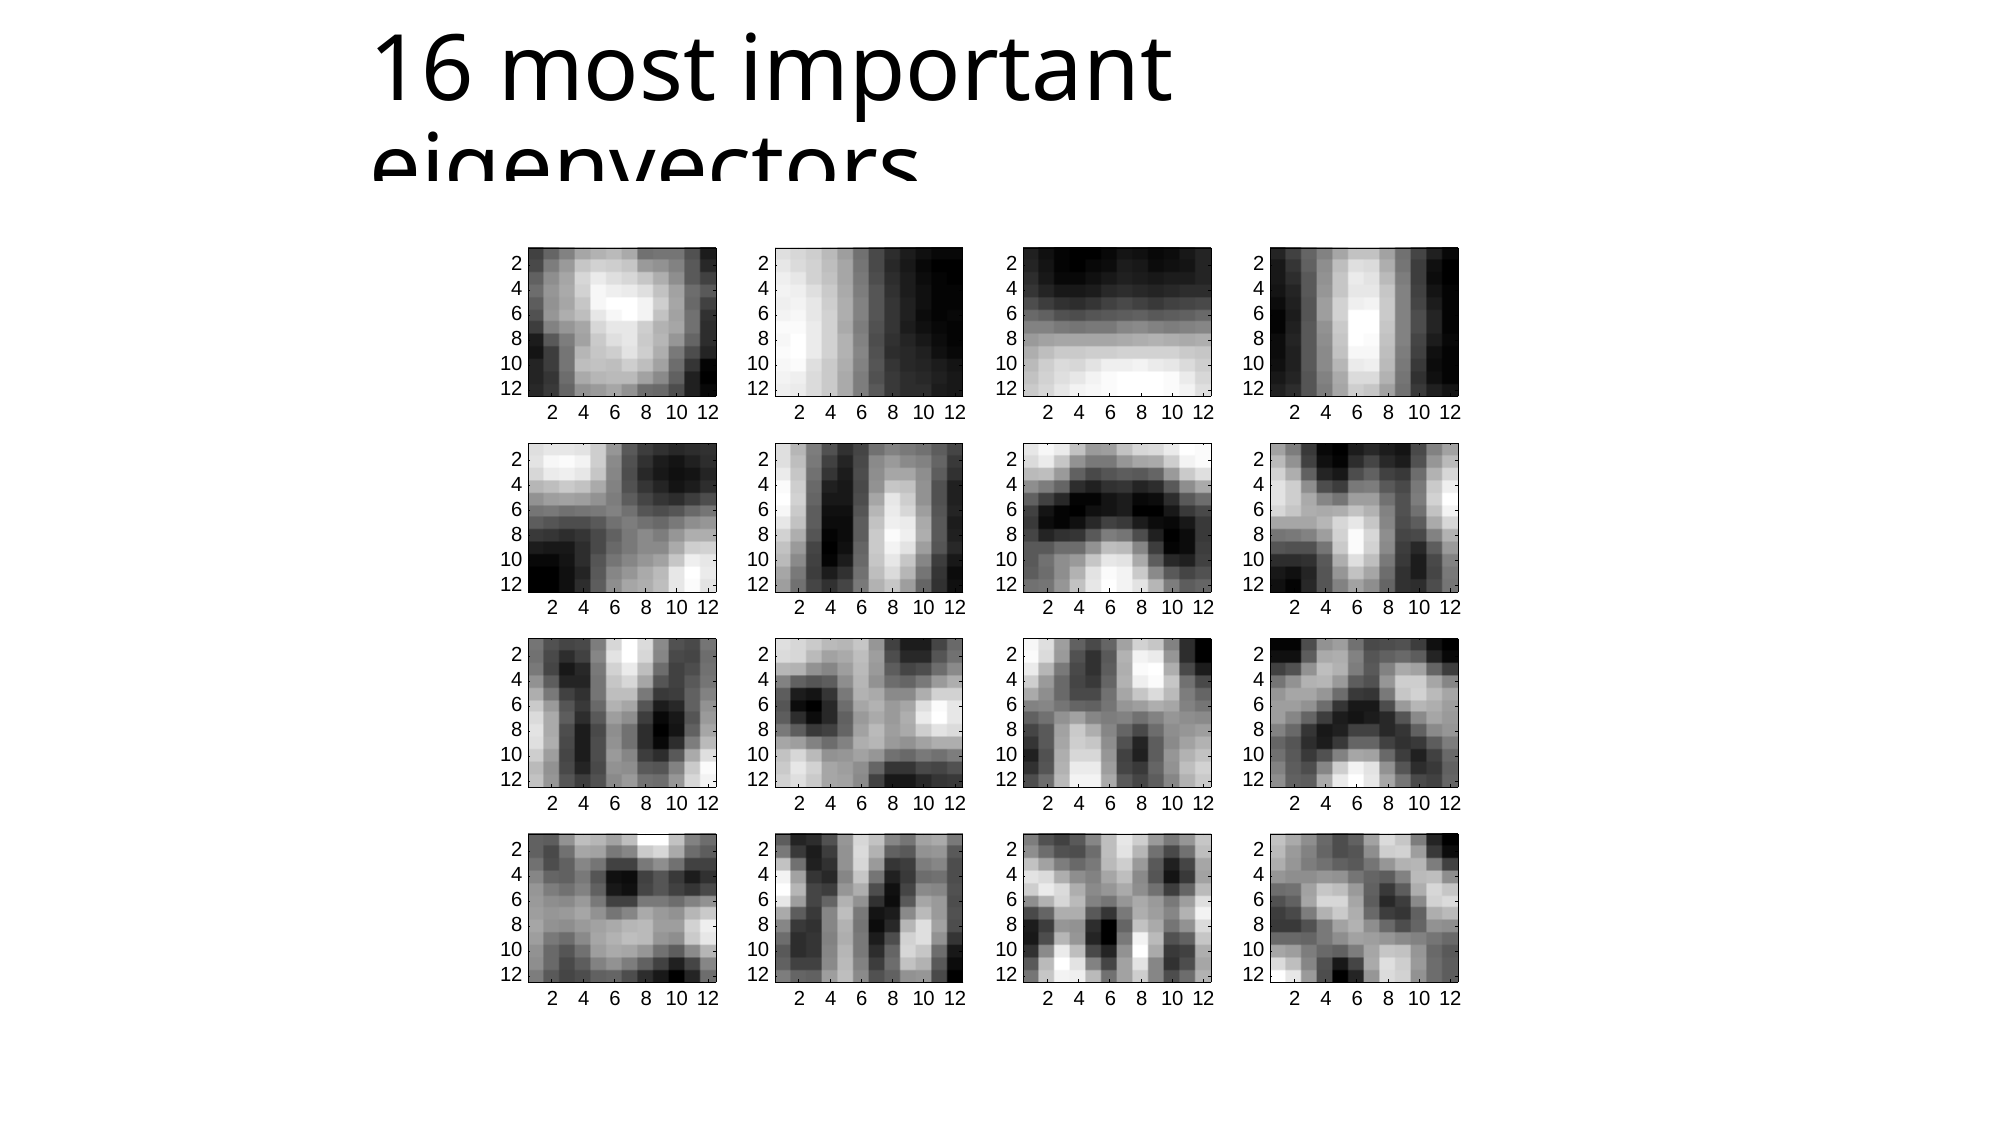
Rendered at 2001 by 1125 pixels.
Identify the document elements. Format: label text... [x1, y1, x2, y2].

picture [371, 180, 1573, 1082]
text_box 16 most important eigenvectors [354, 14, 1755, 227]
